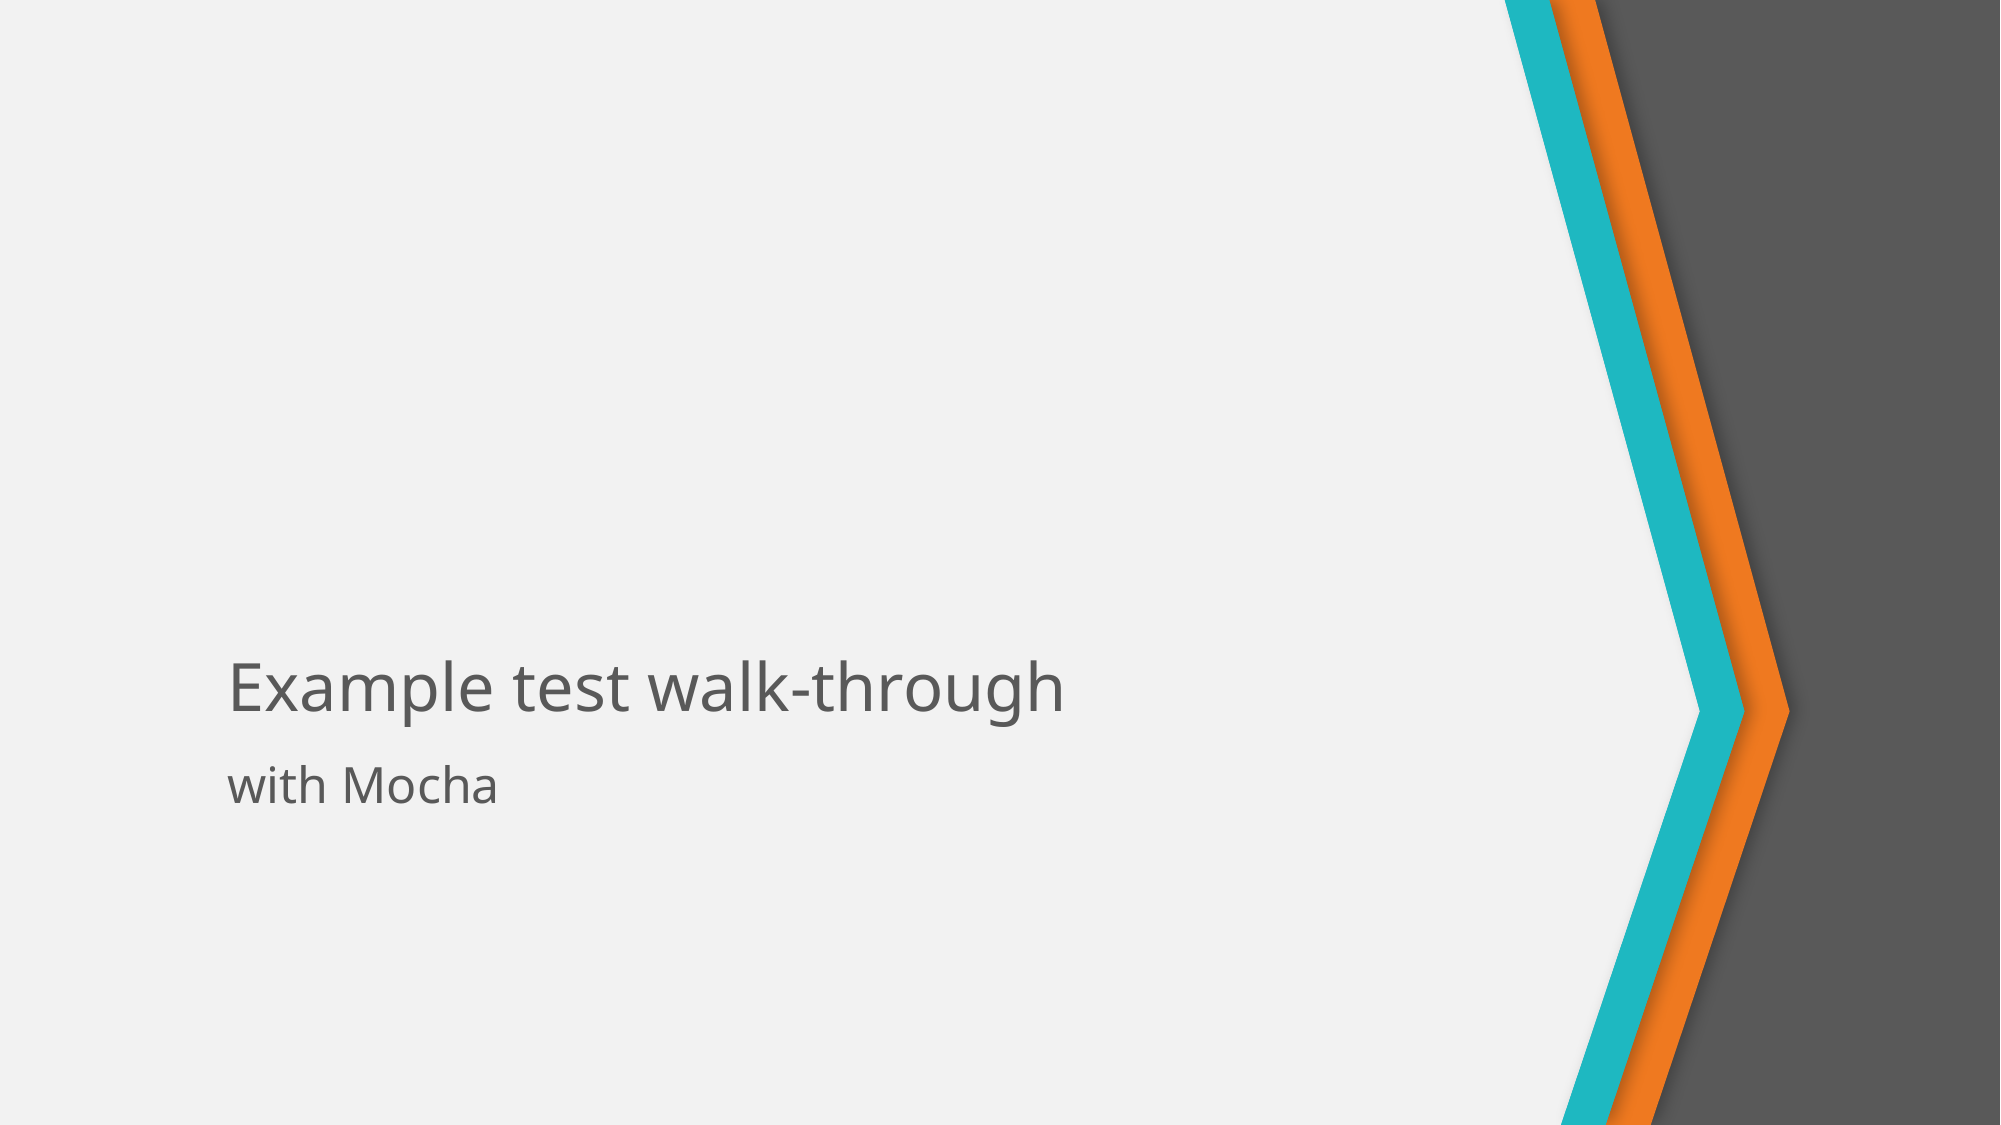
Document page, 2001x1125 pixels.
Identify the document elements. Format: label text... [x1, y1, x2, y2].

title Example test walk-through [212, 478, 1533, 734]
list with Mocha [212, 752, 1533, 919]
